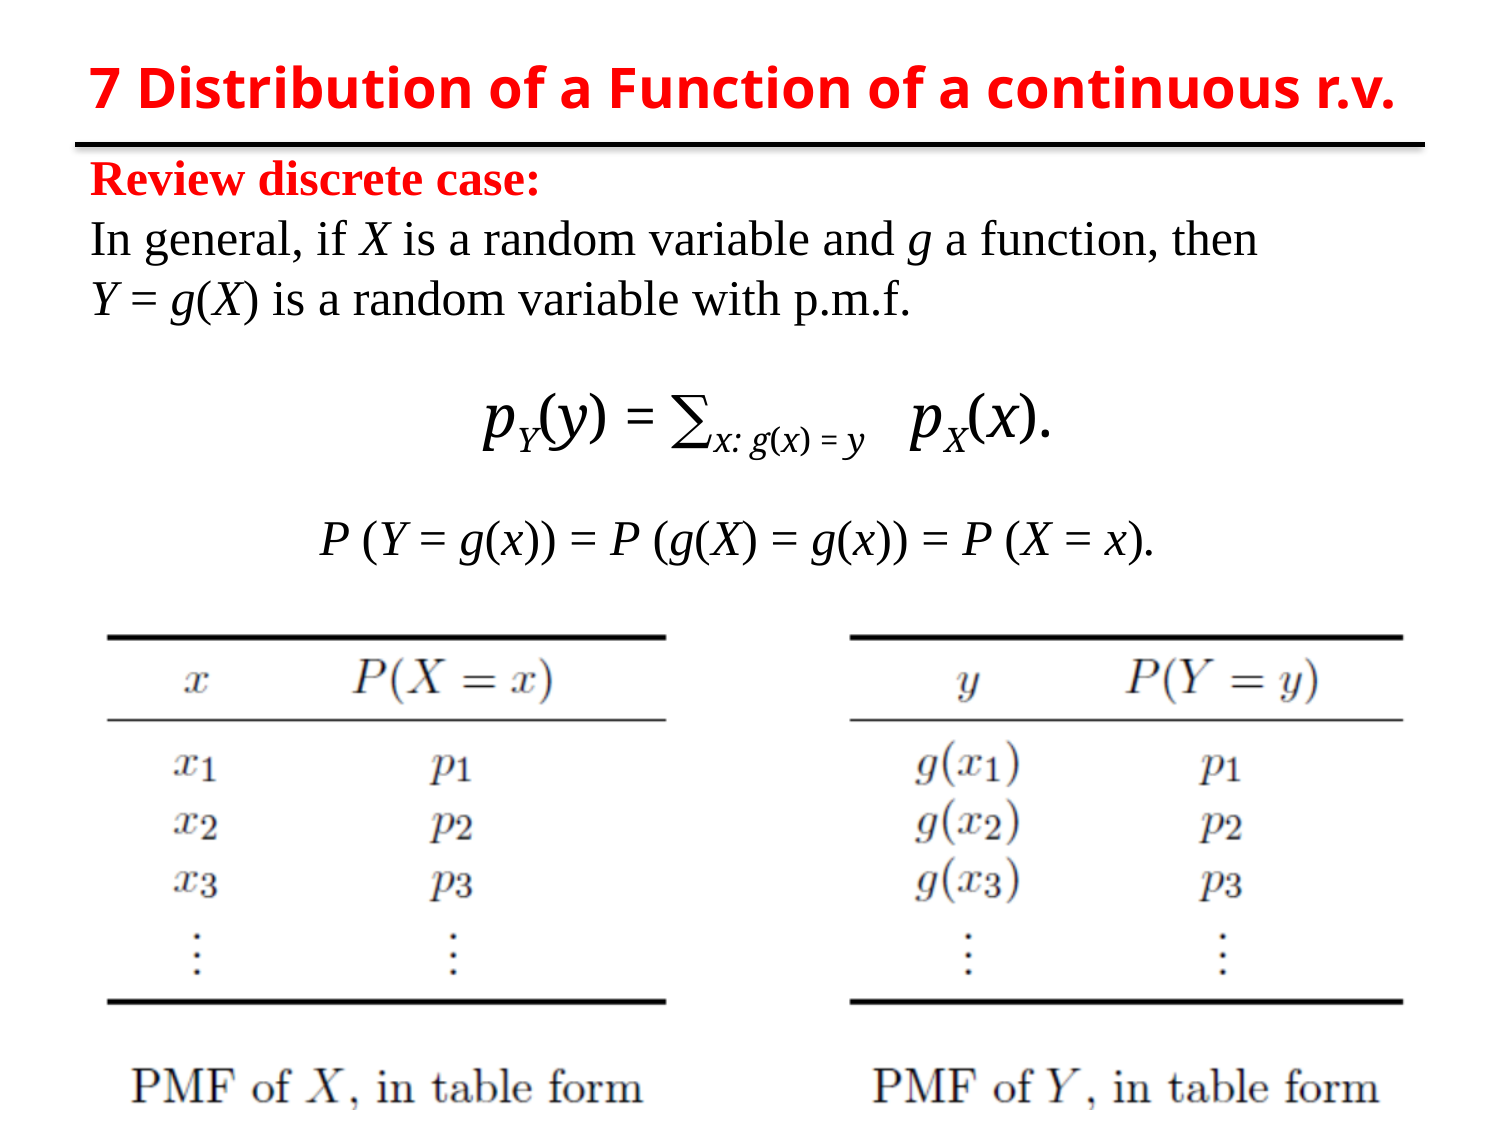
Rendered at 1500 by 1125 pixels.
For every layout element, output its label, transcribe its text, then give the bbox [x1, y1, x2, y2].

title 7 Distribution of a Function of a continuous r.v. [75, 45, 1425, 138]
text_box P (Y = g(x)) = P (g(X) = g(x)) = P (X = x). [74, 498, 1414, 1080]
text_box pY(y) = ∑x: g(x) = y pX(x). [467, 372, 1070, 467]
text_box Review discrete case: In general, if X is a random variable and g a function, then Y = g(X) is a random variable with p.m.f. [74, 138, 1425, 333]
picture [103, 627, 1407, 1111]
